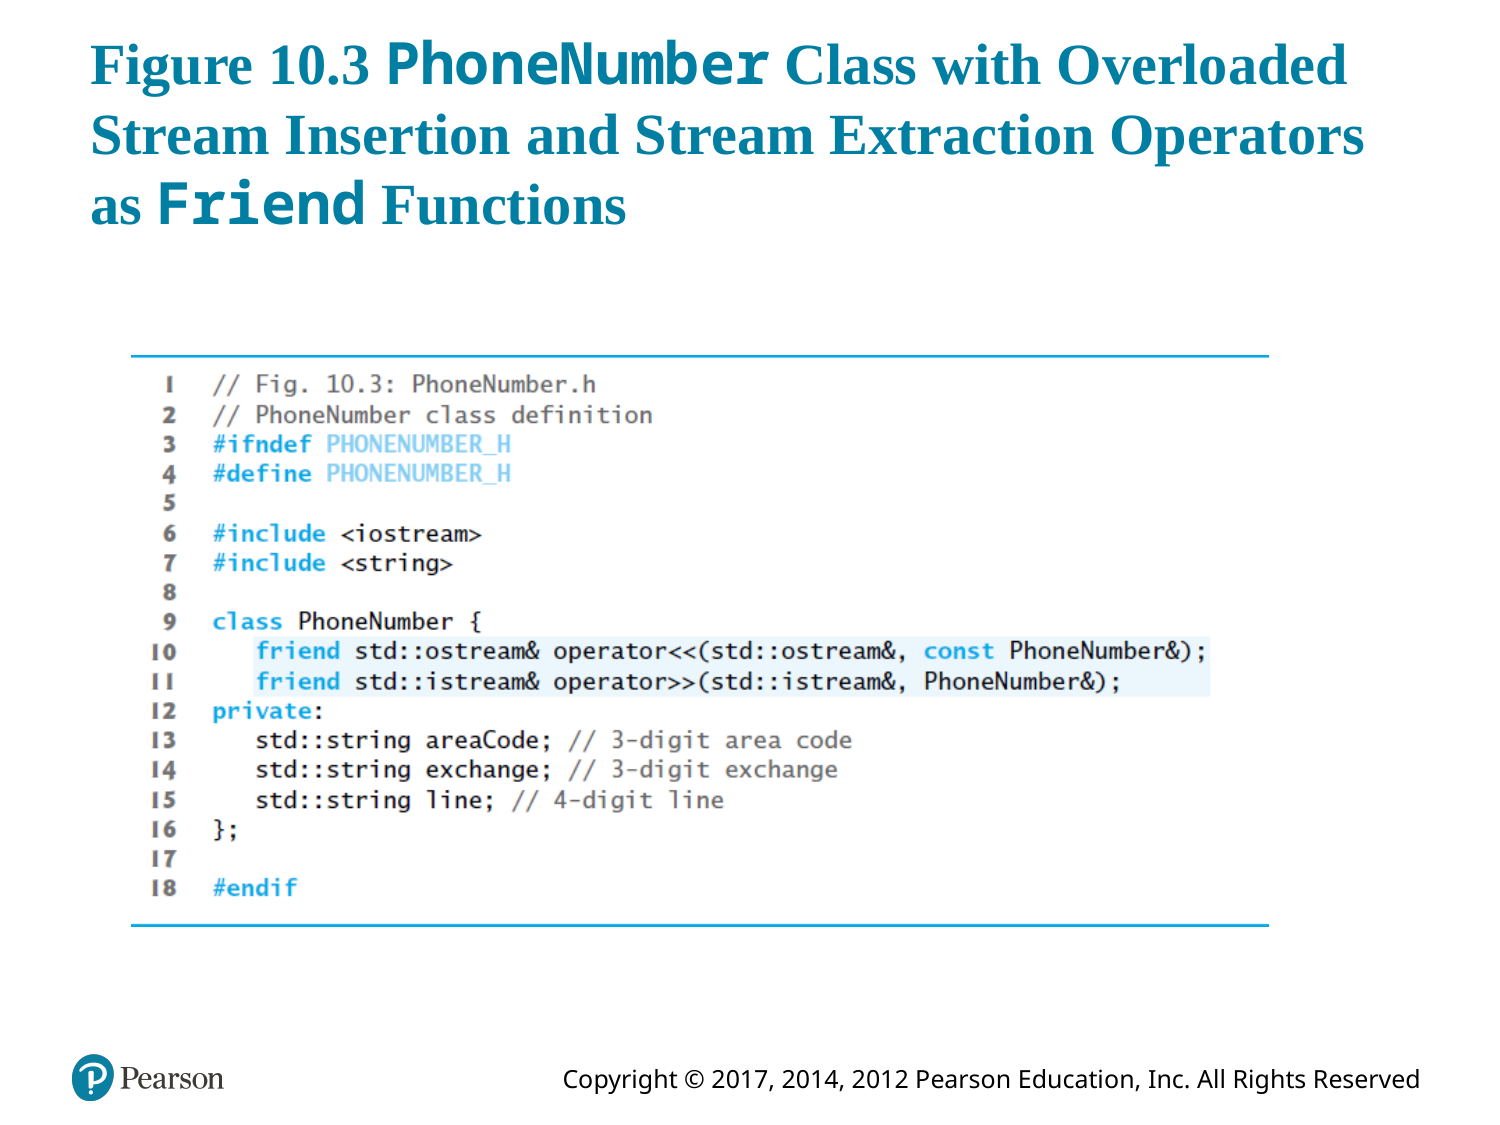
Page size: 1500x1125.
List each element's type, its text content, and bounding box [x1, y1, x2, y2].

picture [80, 1063, 106, 1088]
picture [72, 1087, 83, 1101]
picture [131, 358, 1269, 924]
picture [72, 1054, 88, 1070]
picture [98, 1054, 224, 1101]
title Figure 10.3 PhoneNumber Class with Overloaded Stream Insertion and Stream Extraction Operators as Friend Functions [75, 37, 1425, 252]
